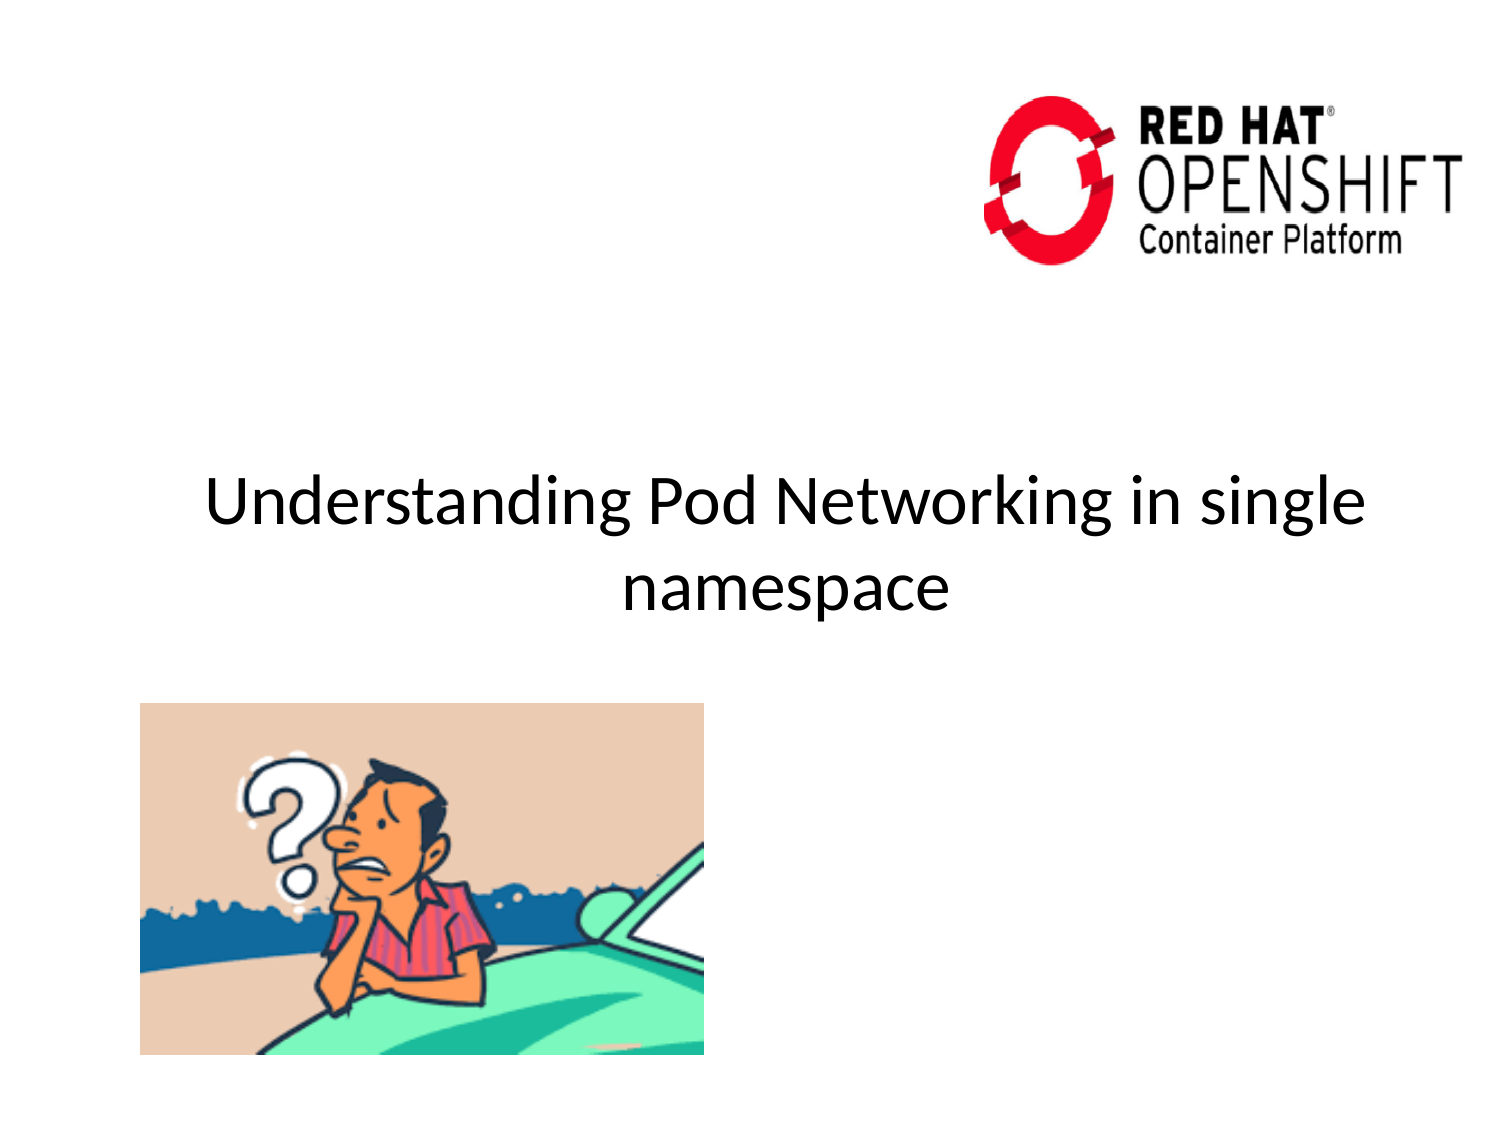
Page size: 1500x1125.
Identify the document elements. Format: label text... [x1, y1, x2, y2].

picture [984, 34, 1466, 279]
title Understanding Pod Networking in single namespace [105, 445, 1468, 633]
picture [140, 702, 704, 1055]
